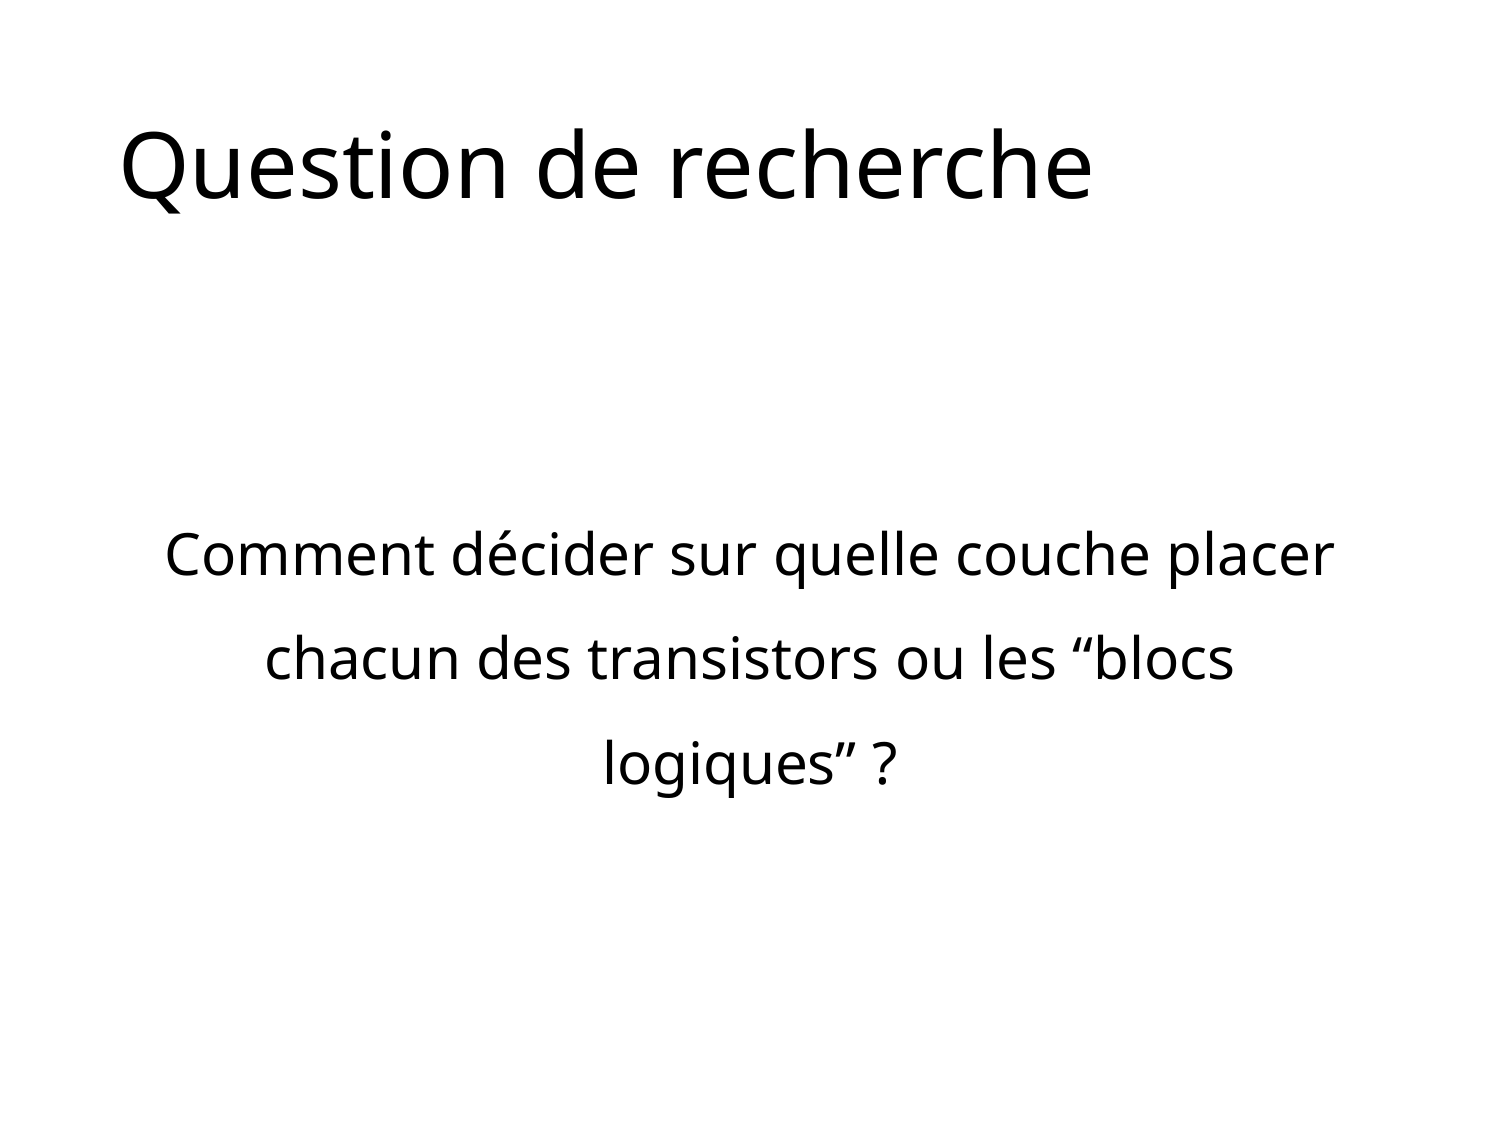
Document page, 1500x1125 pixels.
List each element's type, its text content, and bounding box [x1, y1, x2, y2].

list Comment décider sur quelle couche placer chacun des transistors ou les “blocs logiques” ? [103, 299, 1397, 1014]
title Question de recherche [103, 59, 1397, 278]
